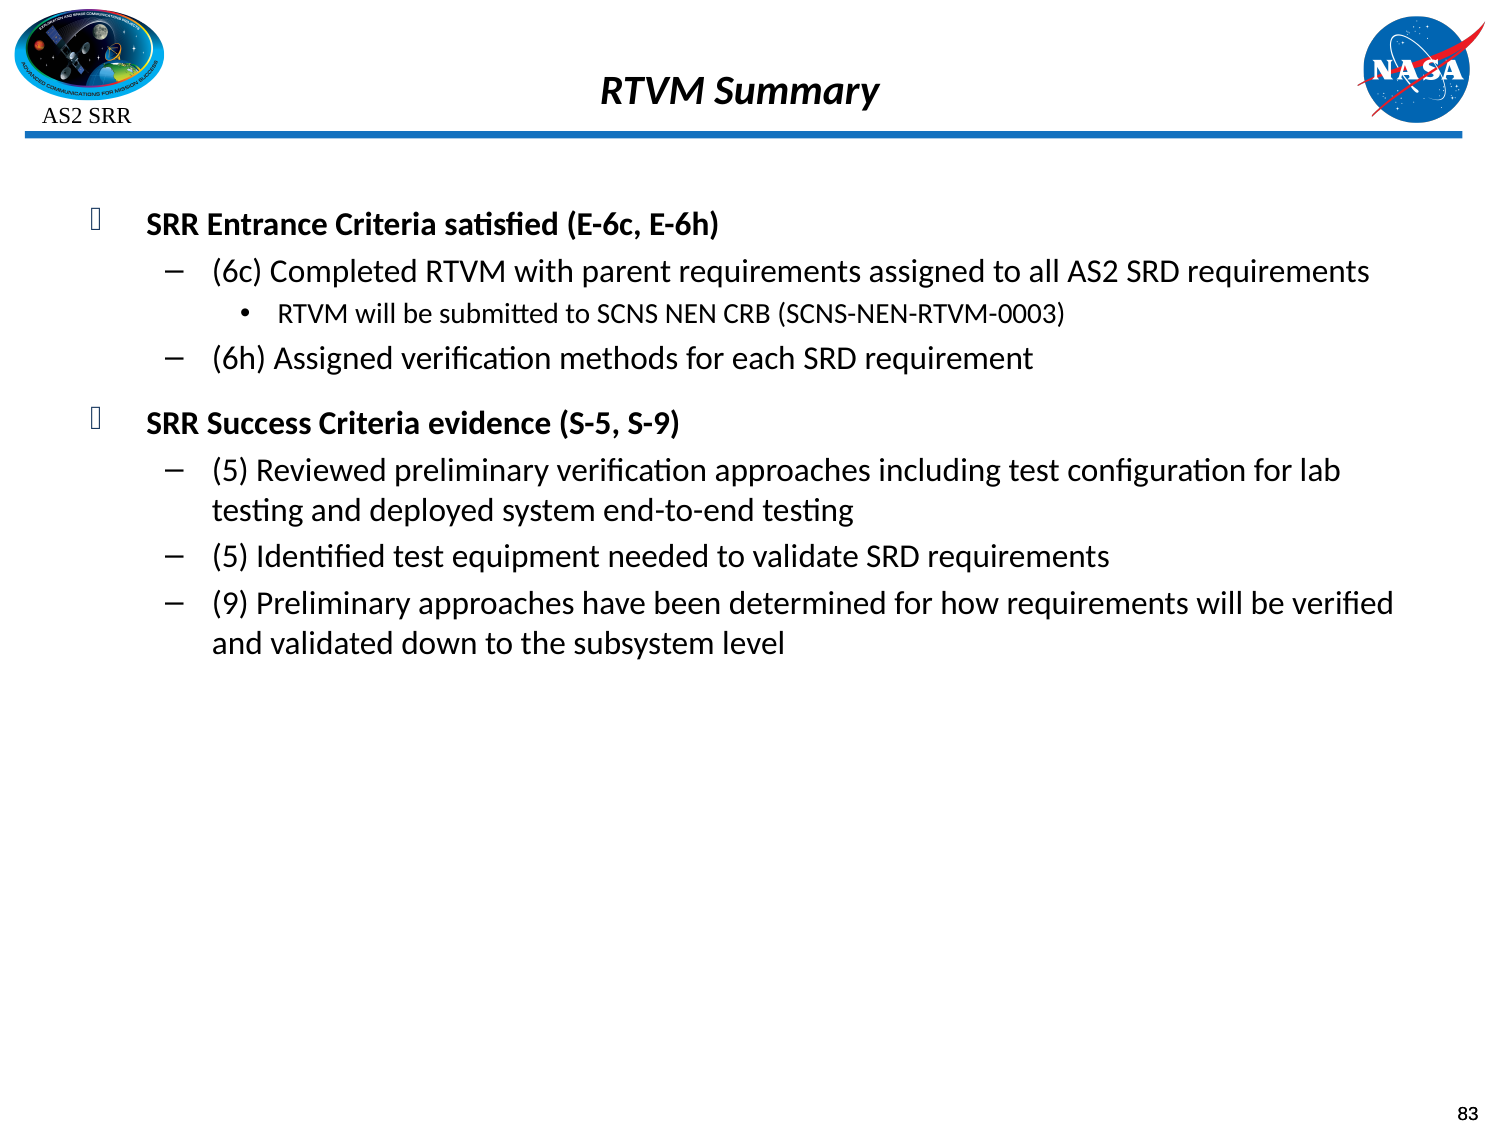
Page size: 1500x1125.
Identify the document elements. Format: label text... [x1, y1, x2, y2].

title RTVM Summary [199, 19, 1281, 121]
list SRR Entrance Criteria satisfied (E-6c, E-6h) (6c) Completed RTVM with parent requirements assigned to all AS2 SRD requirements RTVM will be submitted to SCNS NEN CRB (SCNS-NEN-RTVM-0003) (6h) Assigned verification methods for each SRD requirement SRR Success Criteria evidence (S-5, S-9) (5) Reviewed preliminary verification approaches including test configuration for lab testing and deployed system end-to-end testing (5) Identified test equipment needed to validate SRD requirements (9) Preliminary approaches have been determined for how requirements will be verified and validated down to the subsystem level [74, 194, 1426, 1013]
picture [0, 4, 174, 106]
picture [1340, 3, 1500, 137]
